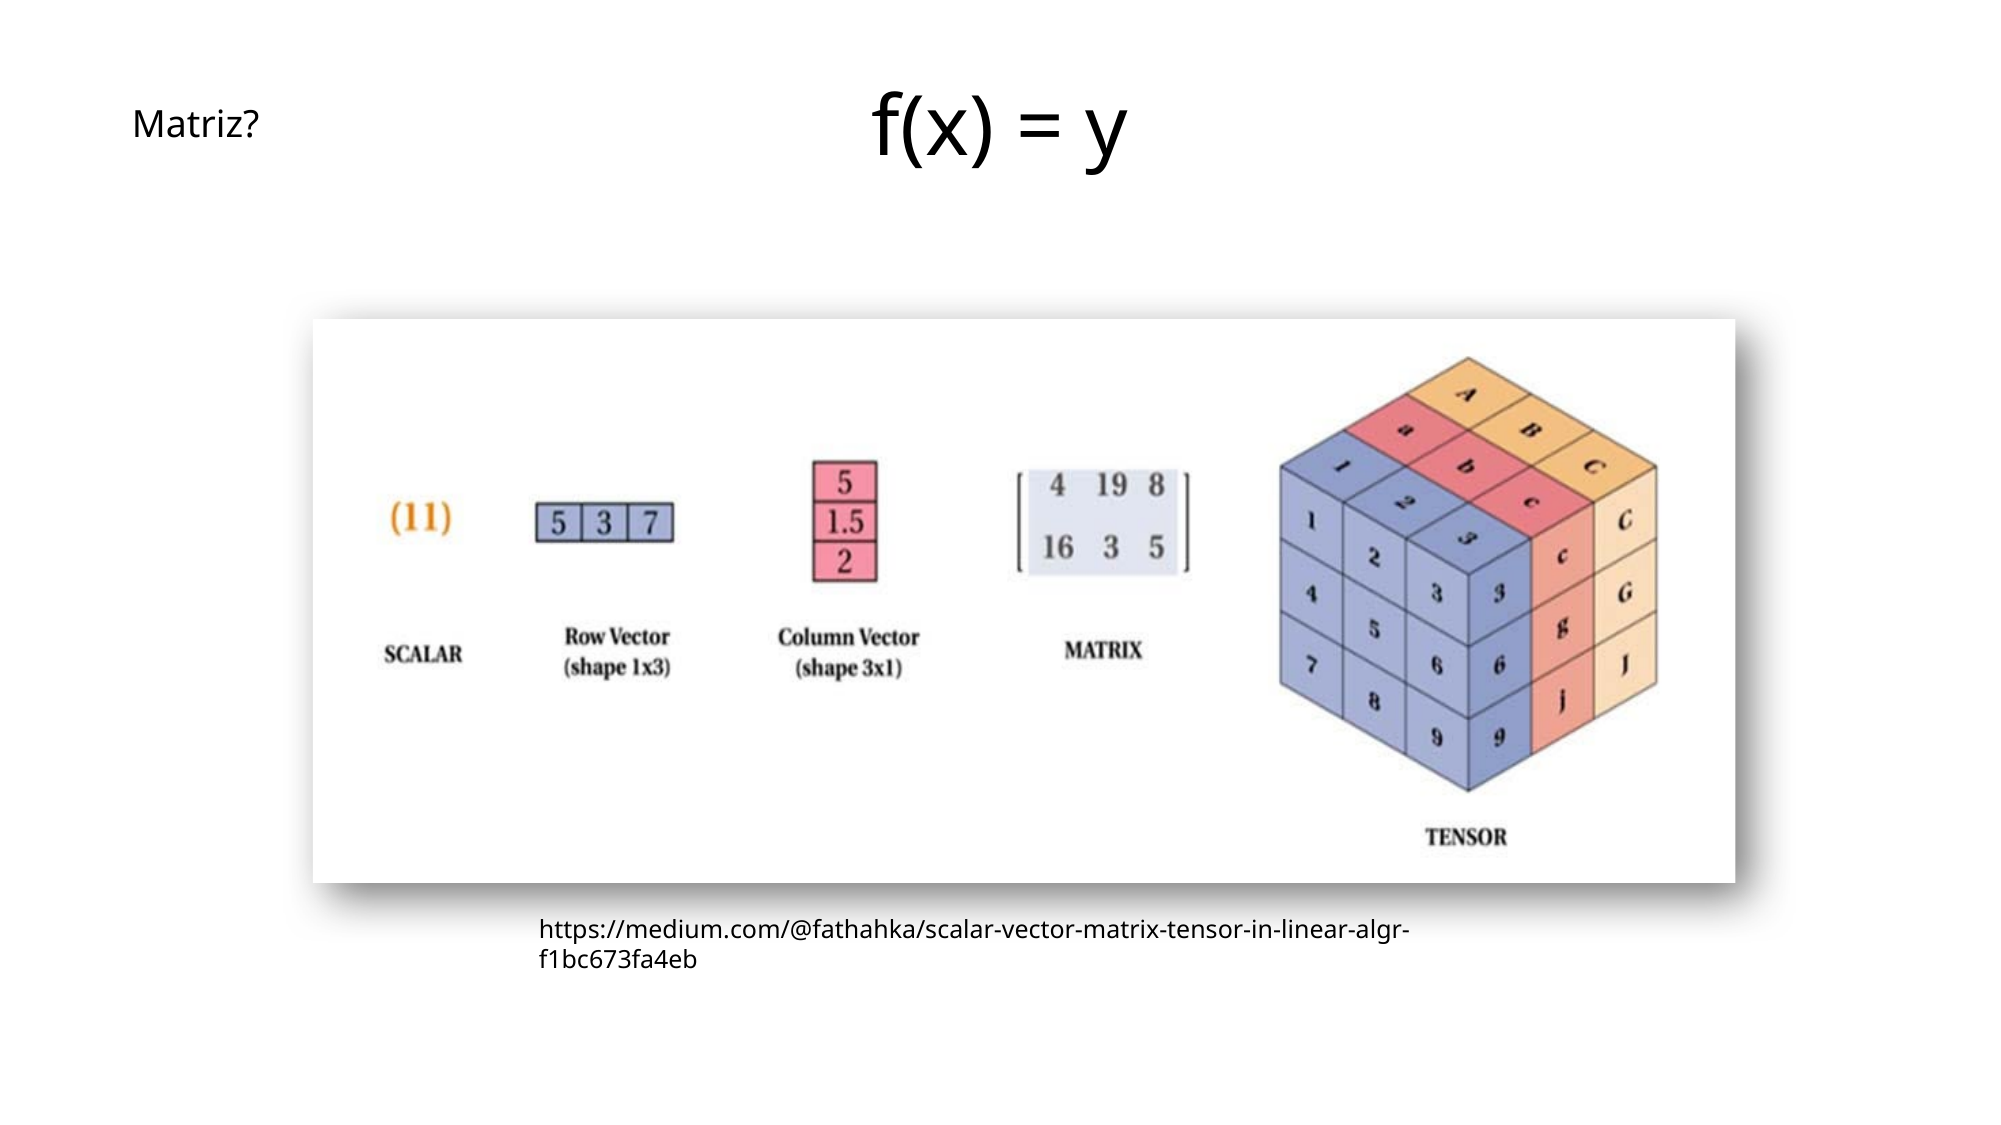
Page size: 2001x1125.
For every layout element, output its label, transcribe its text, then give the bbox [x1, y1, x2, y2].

picture [312, 318, 1736, 884]
text_box Matriz? [117, 92, 275, 152]
text_box https://medium.com/@fathahka/scalar-vector-matrix-tensor-in-linear-algr-f1bc673fa4eb [524, 906, 1525, 982]
text_box f(x) = y [857, 64, 1143, 180]
